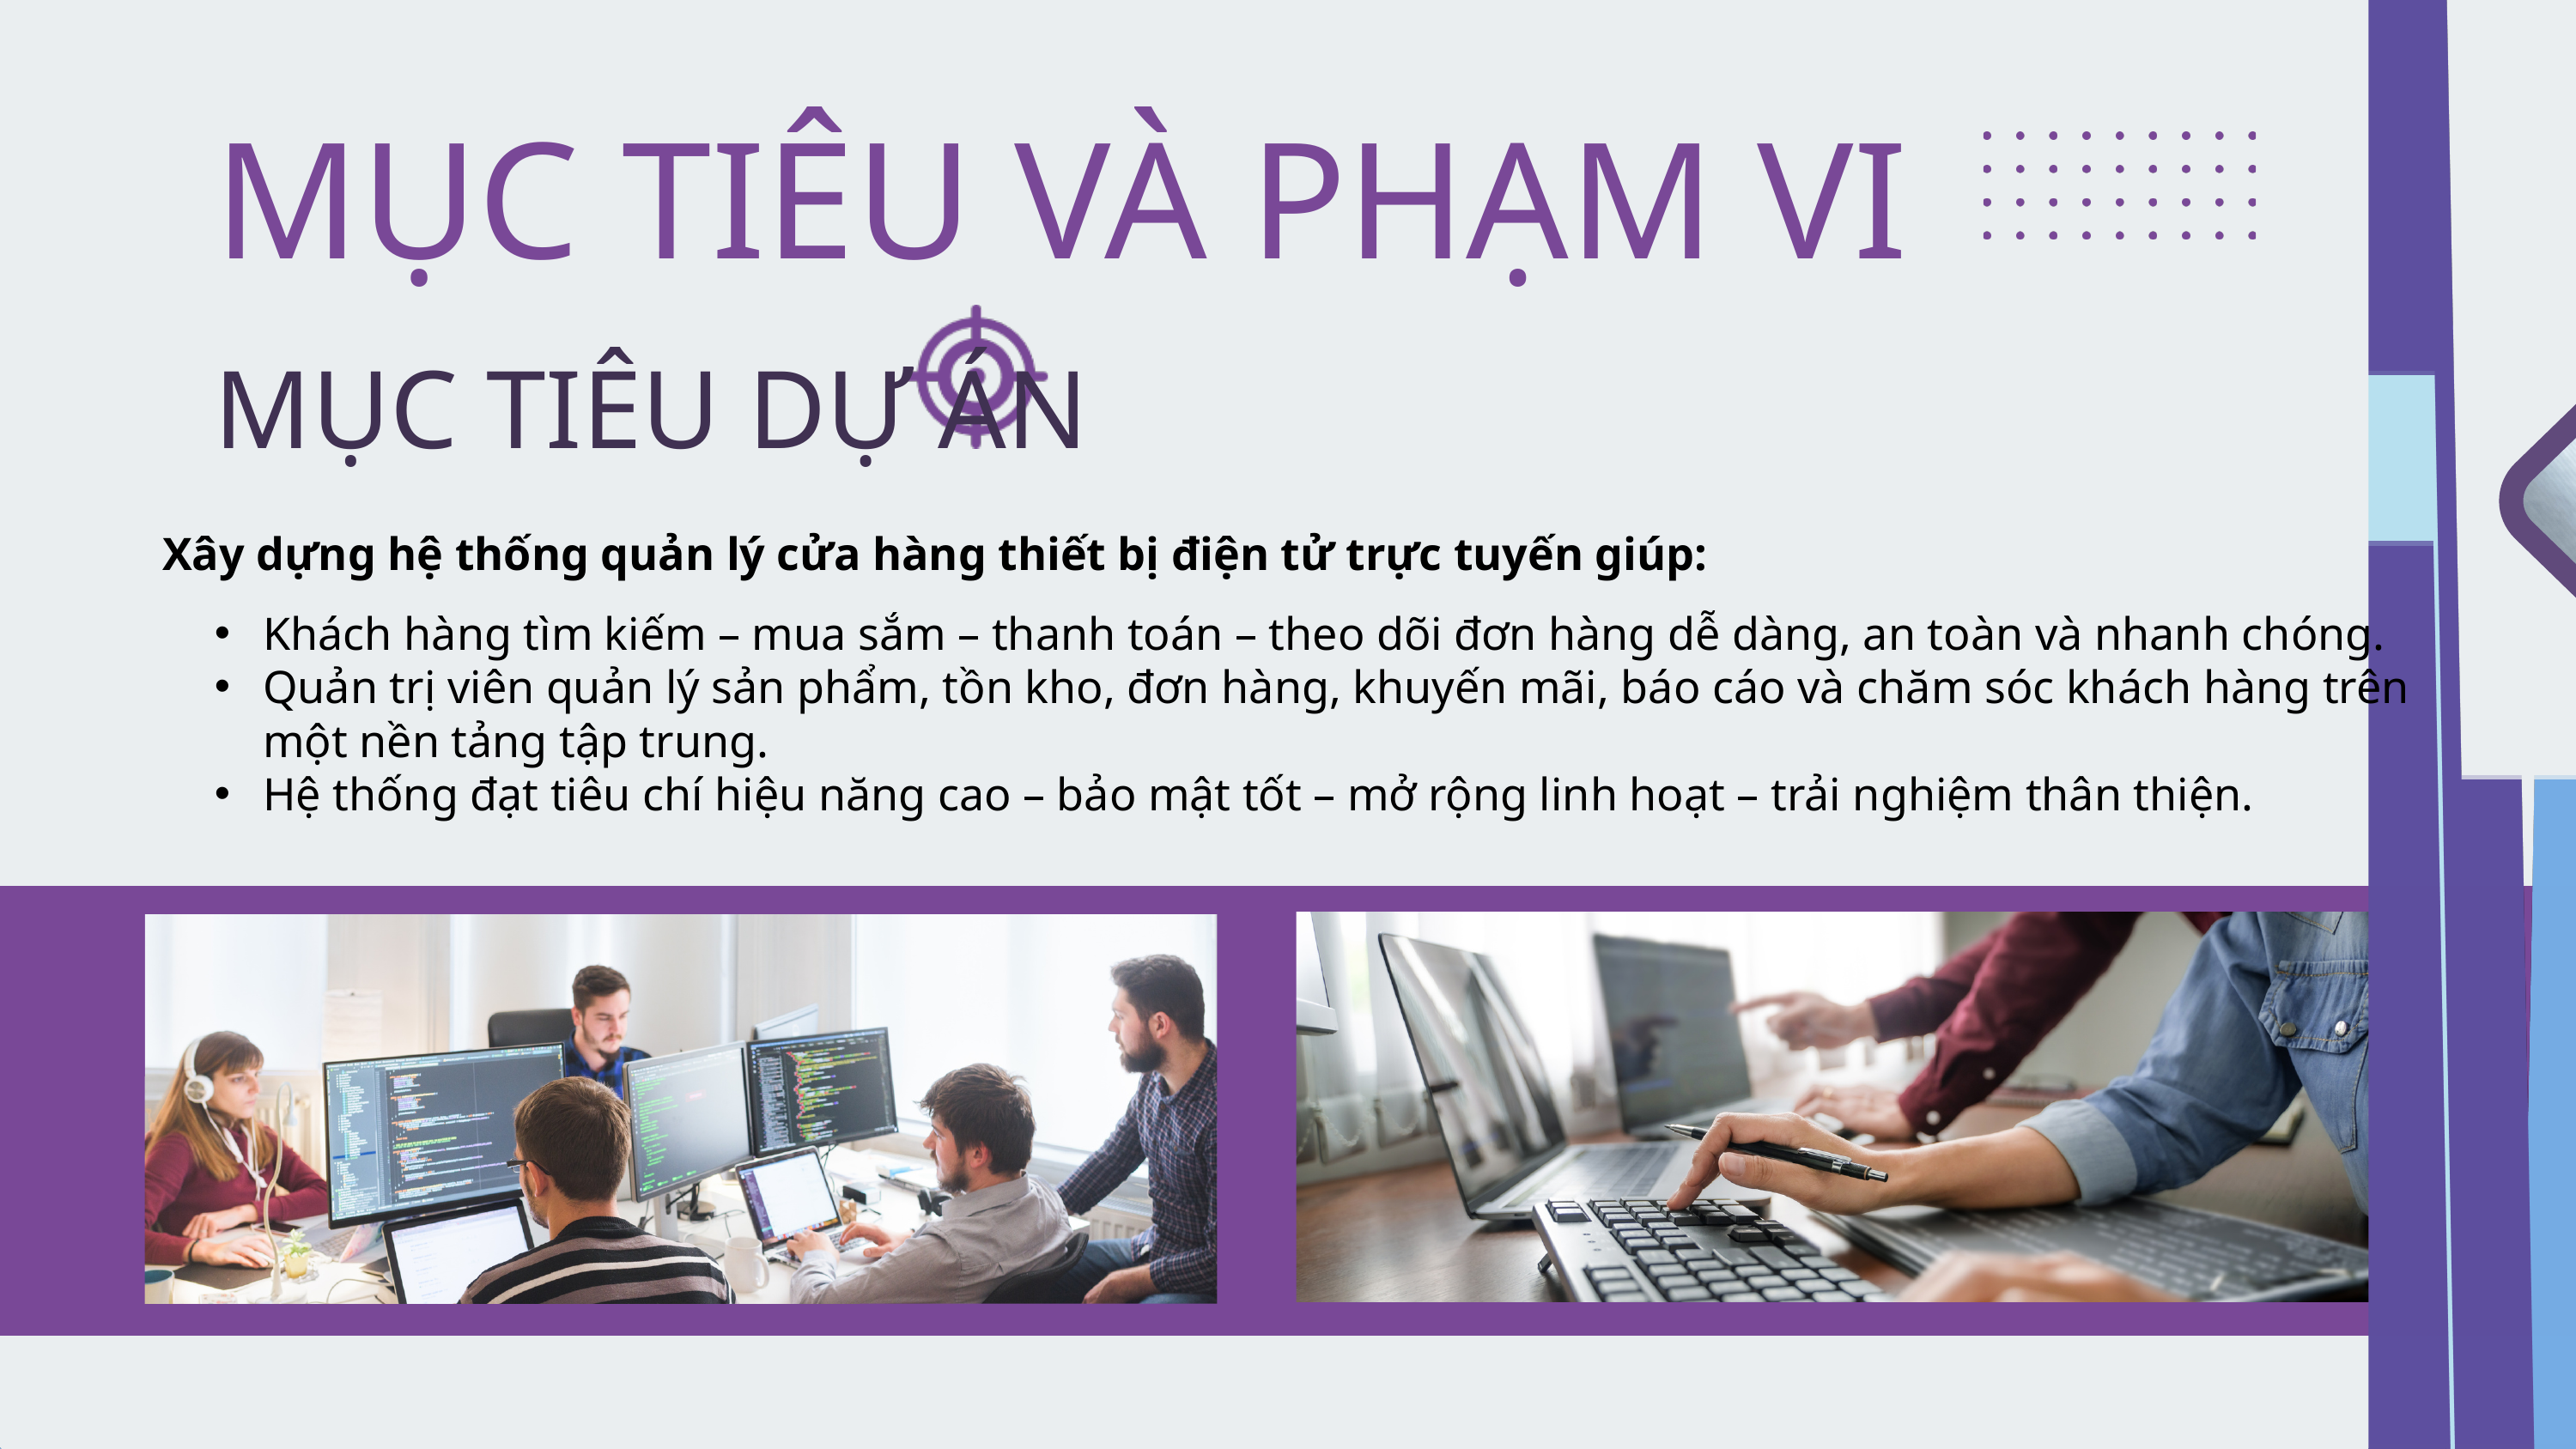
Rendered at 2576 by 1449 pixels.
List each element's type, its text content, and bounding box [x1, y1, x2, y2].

text_box [2368, 1346, 2576, 1448]
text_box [144, 913, 1218, 1304]
text_box Xây dựng hệ thống quản lý cửa hàng thiết bị điện tử trực tuyến giúp: [162, 525, 2414, 579]
text_box MỤC TIÊU VÀ PHẠM VI [214, 114, 2083, 292]
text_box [1296, 912, 2369, 1302]
text_box [2368, 0, 2576, 882]
text_box MỤC TIÊU DỰ ÁN [214, 293, 2083, 470]
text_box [0, 886, 2576, 1337]
text_box Khách hàng tìm kiếm – mua sắm – thanh toán – theo dõi đơn hàng dễ dàng, an toàn và nhanh chóng. Quản trị viên quản lý sản phẩm, tồn kho, đơn hàng, khuyến mãi, báo cáo và chăm sóc khách hàng trên một nền tảng tập trung. Hệ thống đạt tiêu chí hiệu năng cao – bảo mật tốt – mở rộng linh hoạt – trải nghiệm thân thiện. [214, 604, 2466, 820]
text_box [2083, 131, 2257, 239]
